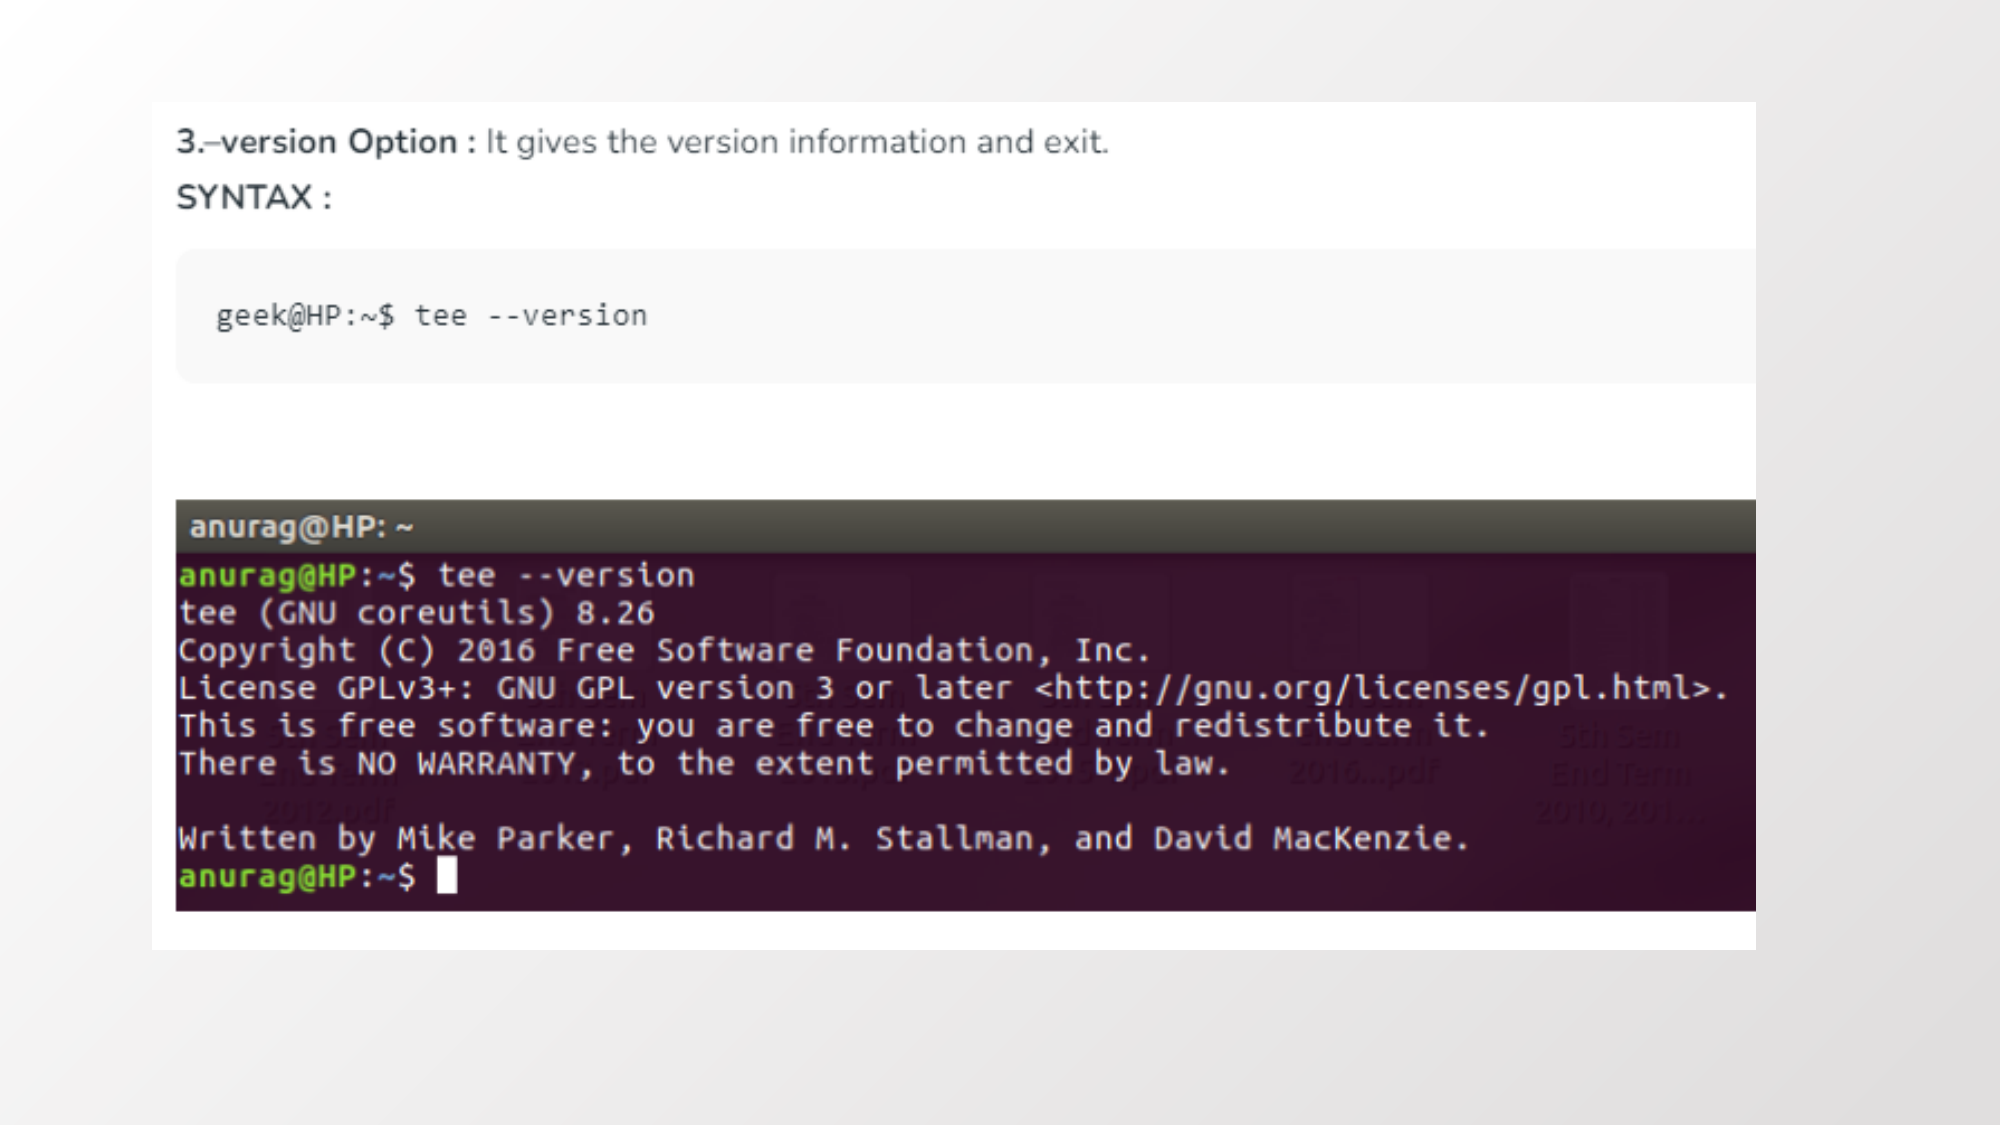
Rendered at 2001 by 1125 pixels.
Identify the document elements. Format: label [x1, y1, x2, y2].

picture [152, 102, 1756, 950]
